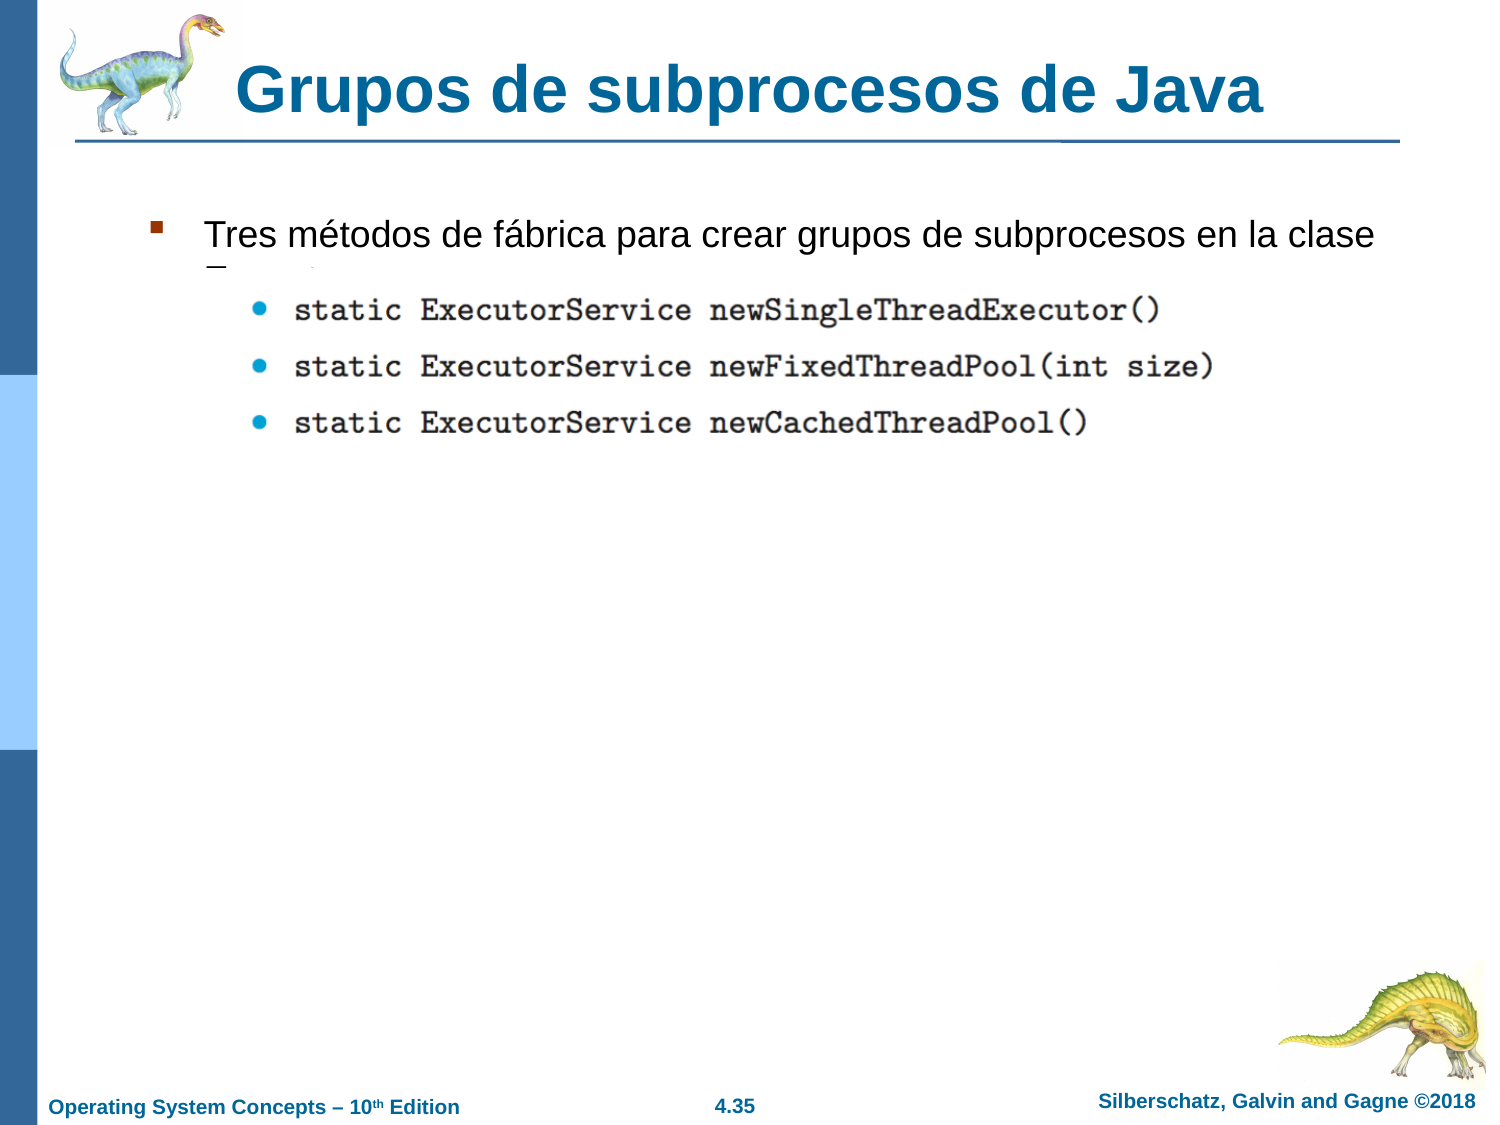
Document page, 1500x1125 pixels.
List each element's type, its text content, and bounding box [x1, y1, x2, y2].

picture [1275, 959, 1486, 1090]
title Grupos de subprocesos de Java [75, 38, 1425, 133]
picture [46, 0, 243, 149]
list Tres métodos de fábrica para crear grupos de subprocesos en la clase Executors: [132, 202, 1400, 946]
picture [190, 268, 1287, 484]
